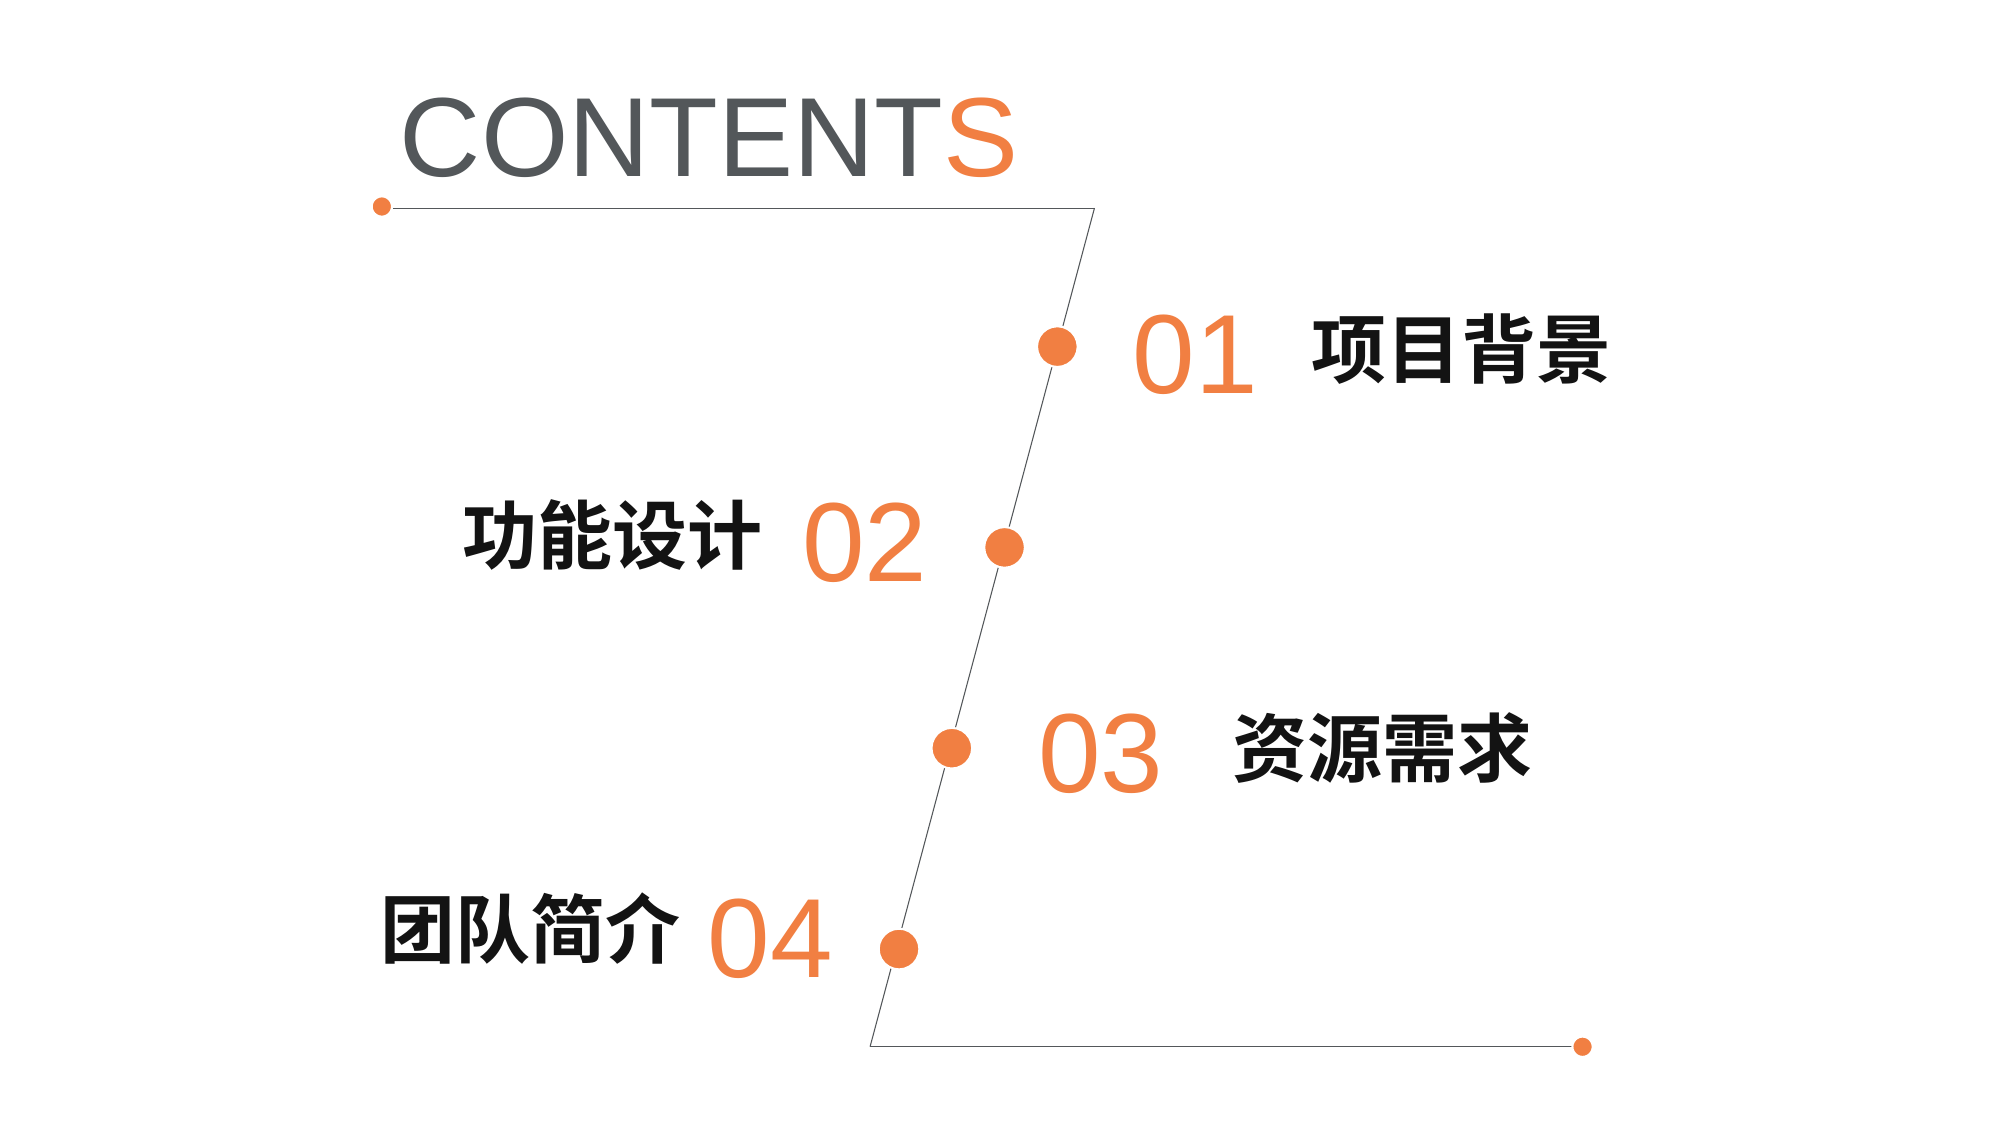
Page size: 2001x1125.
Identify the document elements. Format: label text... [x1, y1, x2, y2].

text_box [869, 209, 1095, 1047]
text_box 资源需求 [1217, 693, 1548, 799]
text_box [370, 195, 394, 218]
text_box 04 [692, 857, 869, 1008]
text_box 团队简介 [365, 875, 695, 981]
text_box [1571, 1035, 1594, 1058]
text_box 功能设计 [447, 481, 778, 587]
text_box 项目背景 [1296, 295, 1627, 400]
text_box 01 [1118, 273, 1296, 424]
text_box 02 [787, 462, 869, 612]
text_box CONTENTS [385, 56, 1034, 207]
text_box 03 [1095, 672, 1201, 823]
